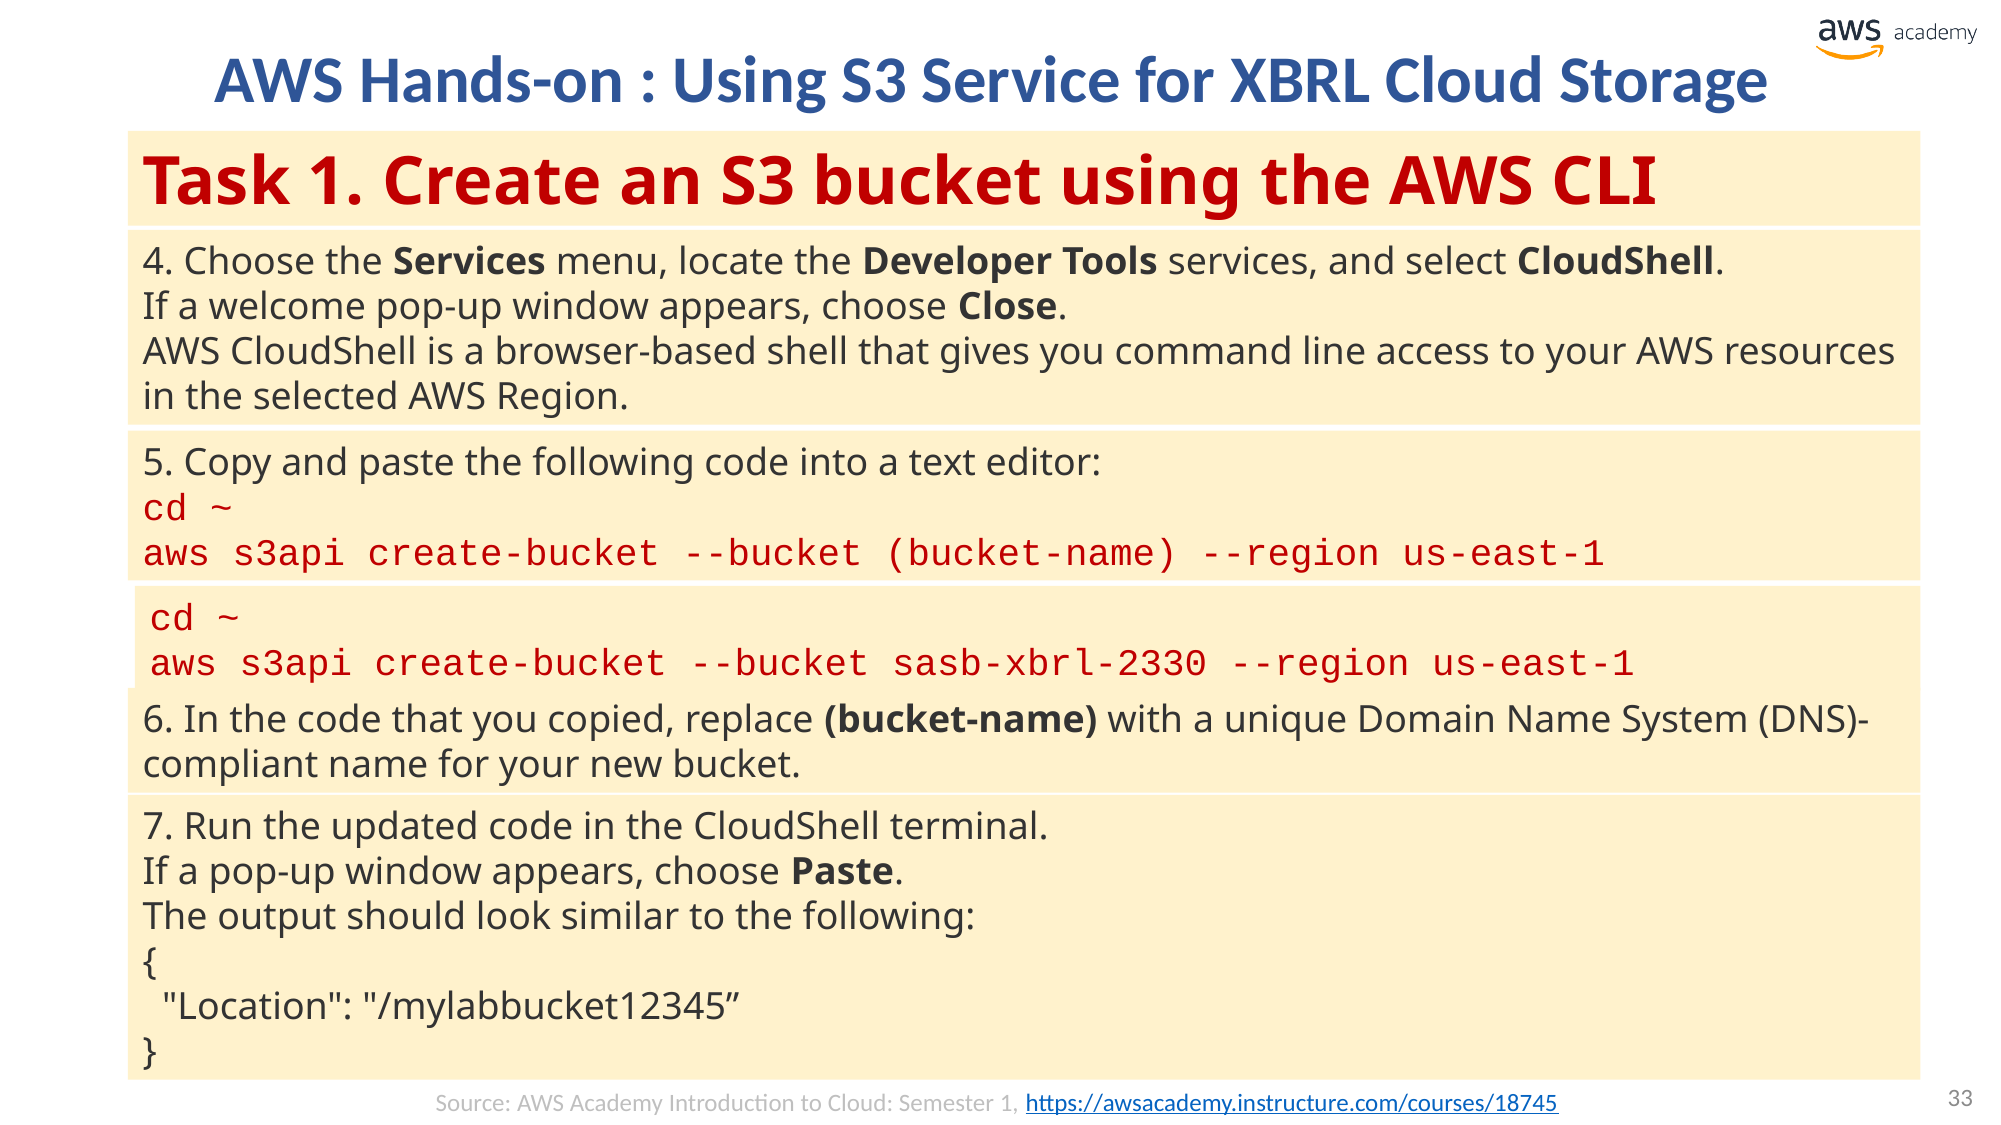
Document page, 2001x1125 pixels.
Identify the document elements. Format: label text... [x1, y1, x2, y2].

text_box Source: AWS Academy Introduction to Cloud: Semester 1, https://awsacademy.instructure.com/courses/18745 [236, 1080, 1764, 1124]
text_box 4. Choose the Services menu, locate the Developer Tools services, and select CloudShell. If a welcome pop-up window appears, choose Close. AWS CloudShell is a browser-based shell that gives you command line access to your AWS resources in the selected AWS Region. [127, 229, 1921, 425]
slide_number 33 [1830, 1076, 1989, 1116]
picture [1816, 19, 1977, 60]
text_box 5. Copy and paste the following code into a text editor: cd ~ aws s3api create-bucket --bucket (bucket-name) --region us-east-1 [127, 430, 1921, 581]
text_box cd ~ aws s3api create-bucket --bucket sasb-xbrl-2330 --region us-east-1 [134, 585, 1921, 691]
text_box Task 1. Create an S3 bucket using the AWS CLI [127, 130, 1921, 226]
title AWS Hands-on : Using S3 Service for XBRL Cloud Storage [79, 9, 1921, 143]
text_box 6. In the code that you copied, replace (bucket-name) with a unique Domain Name System (DNS)-compliant name for your new bucket. [127, 687, 1921, 793]
text_box 7. Run the updated code in the CloudShell terminal. If a pop-up window appears, choose Paste. The output should look similar to the following: { "Location": "/mylabbucket12345” } [127, 794, 1921, 1080]
